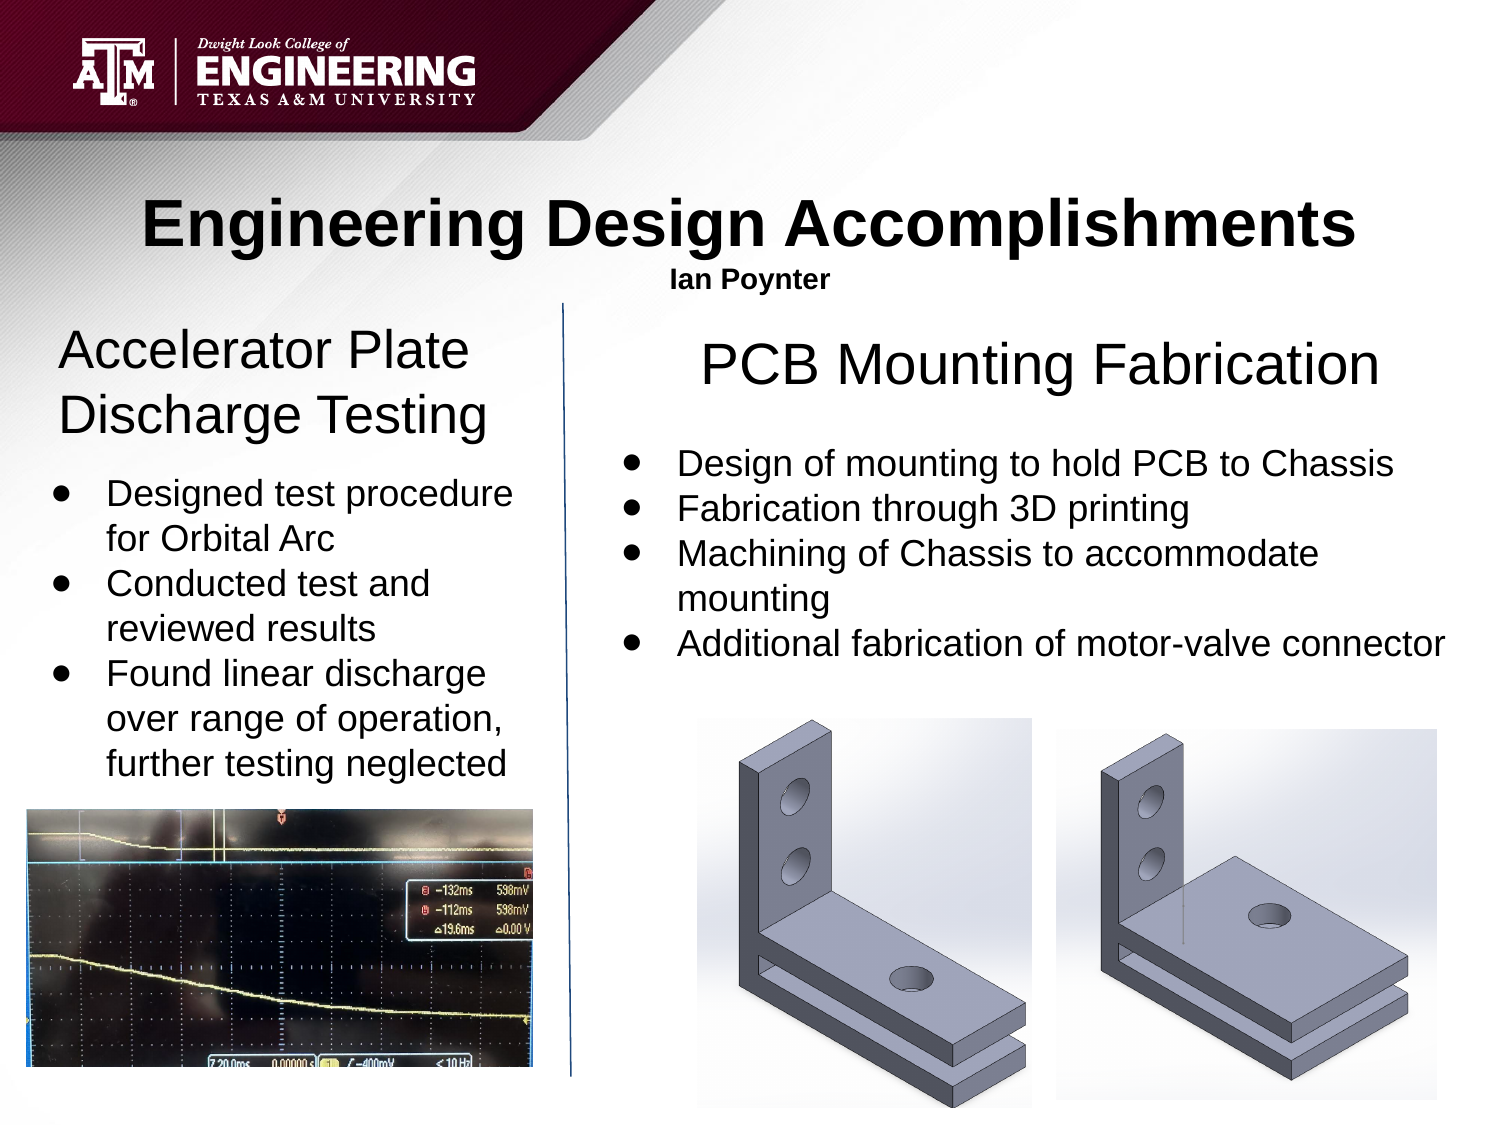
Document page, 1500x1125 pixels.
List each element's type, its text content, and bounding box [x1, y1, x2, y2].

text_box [562, 302, 572, 1077]
text_box Designed test procedure for Orbital Arc Conducted test and reviewed results Found linear discharge over range of operation, further testing neglected [16, 453, 557, 759]
text_box Accelerator Plate Discharge Testing [43, 299, 533, 403]
text_box Design of mounting to hold PCB to Chassis Fabrication through 3D printing Machining of Chassis to accommodate mounting Additional fabrication of motor-valve connector [586, 423, 1482, 705]
text_box PCB Mounting Fabrication [601, 310, 1482, 414]
picture [0, 0, 1500, 1125]
title Engineering Design Accomplishments Ian Poynter [75, 172, 1425, 304]
